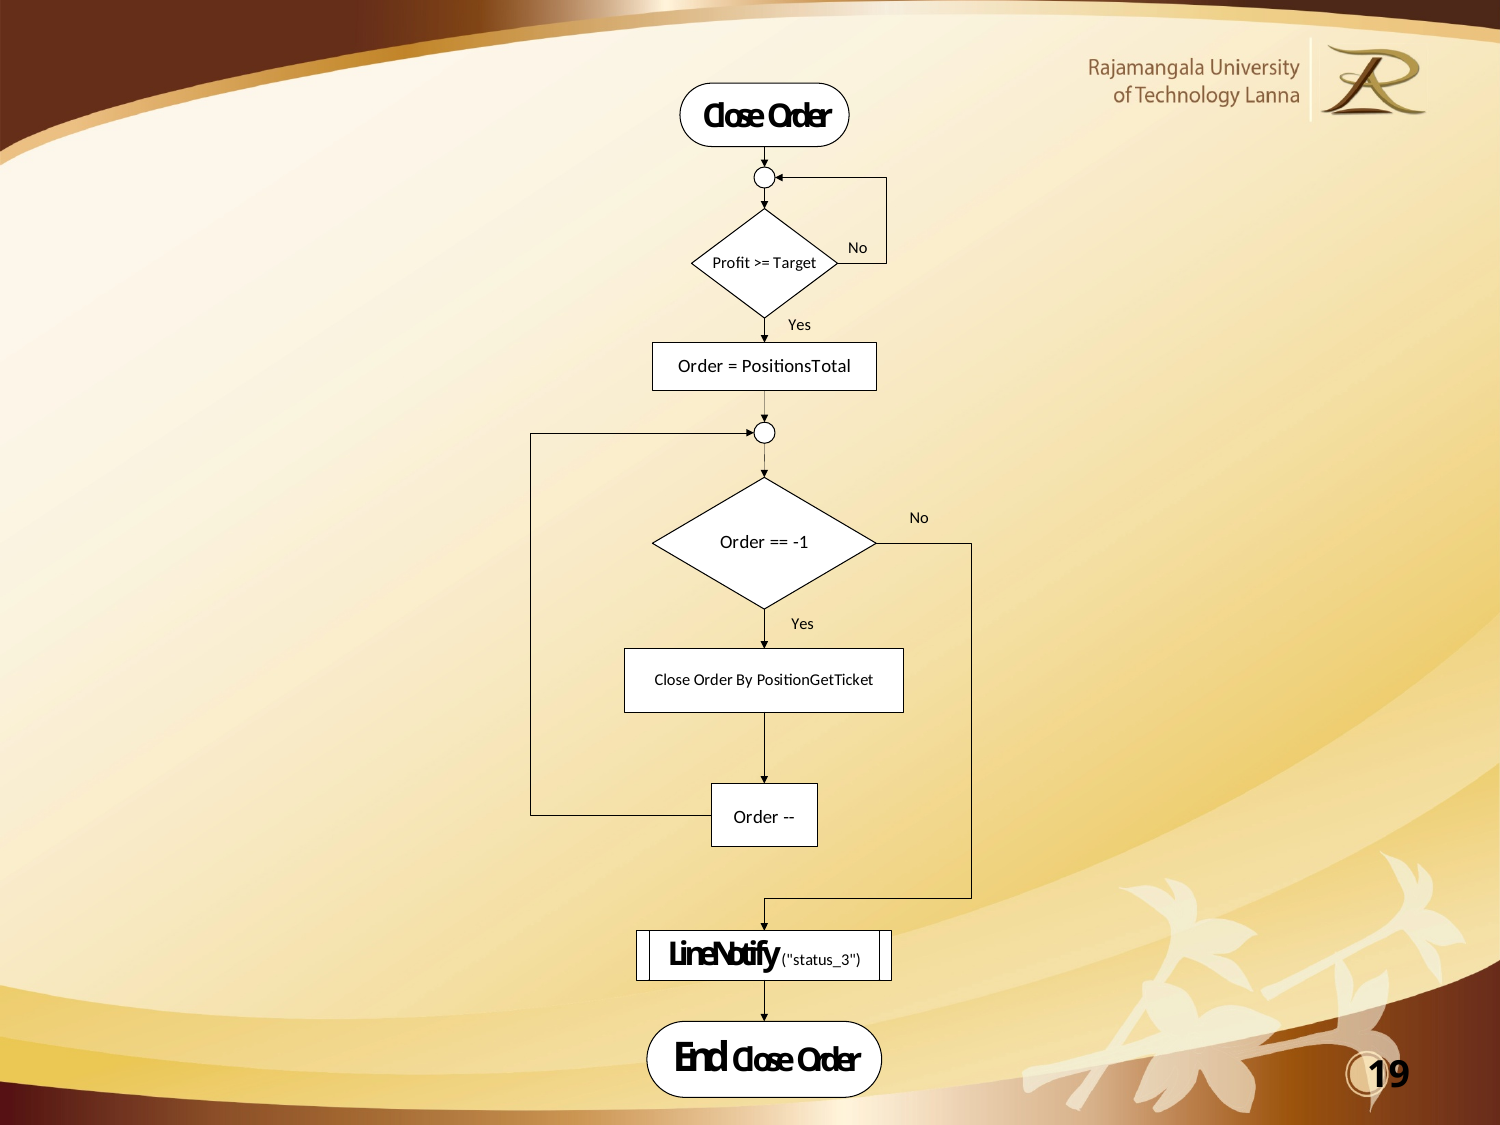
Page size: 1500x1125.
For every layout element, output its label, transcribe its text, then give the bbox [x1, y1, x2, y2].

picture [0, 0, 1500, 1125]
slide_number 19 [1074, 1042, 1425, 1103]
